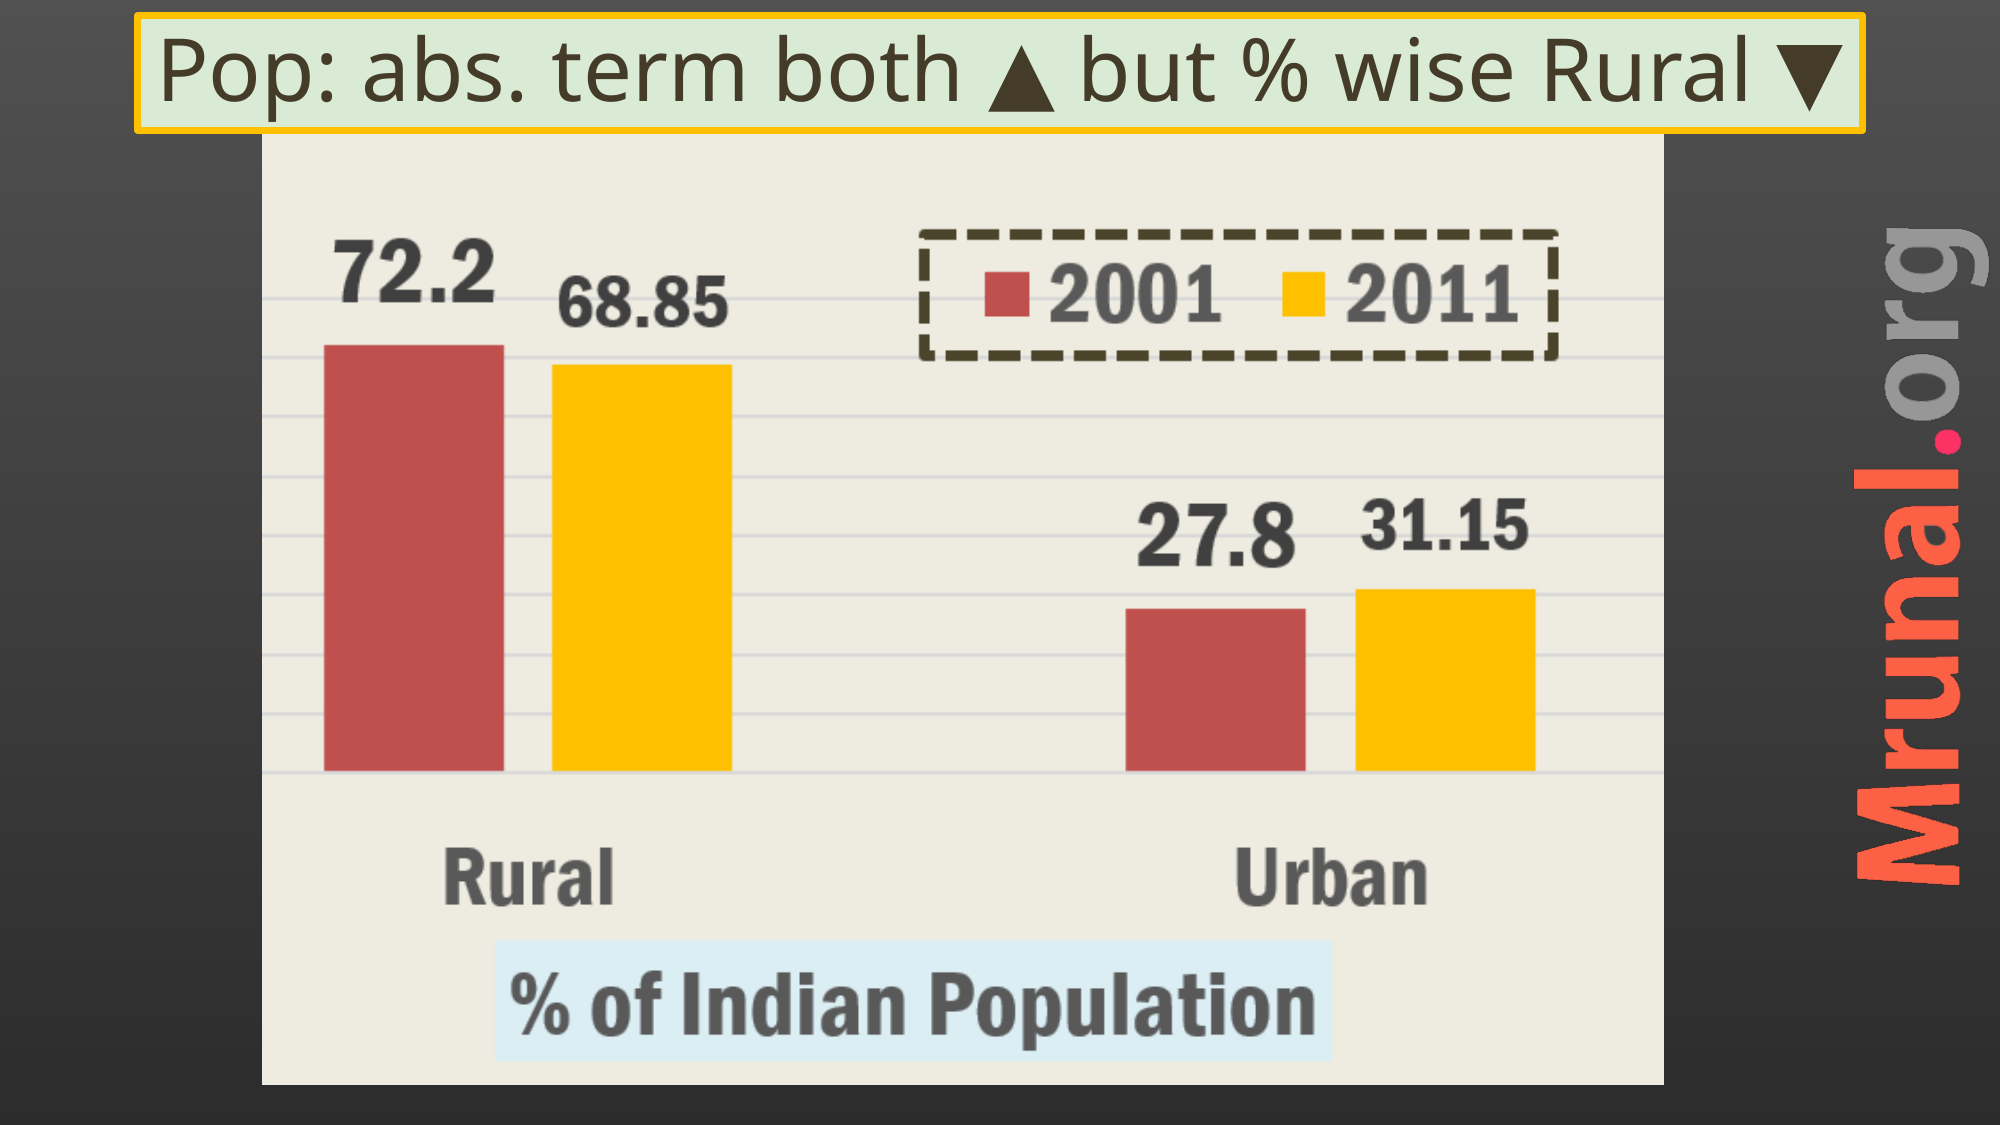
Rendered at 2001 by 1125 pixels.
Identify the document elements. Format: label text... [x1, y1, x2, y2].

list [262, 128, 1664, 1086]
title Pop: abs. term both ▲ but % wise Rural ▼ [134, 12, 1866, 134]
picture [1832, 223, 2000, 894]
